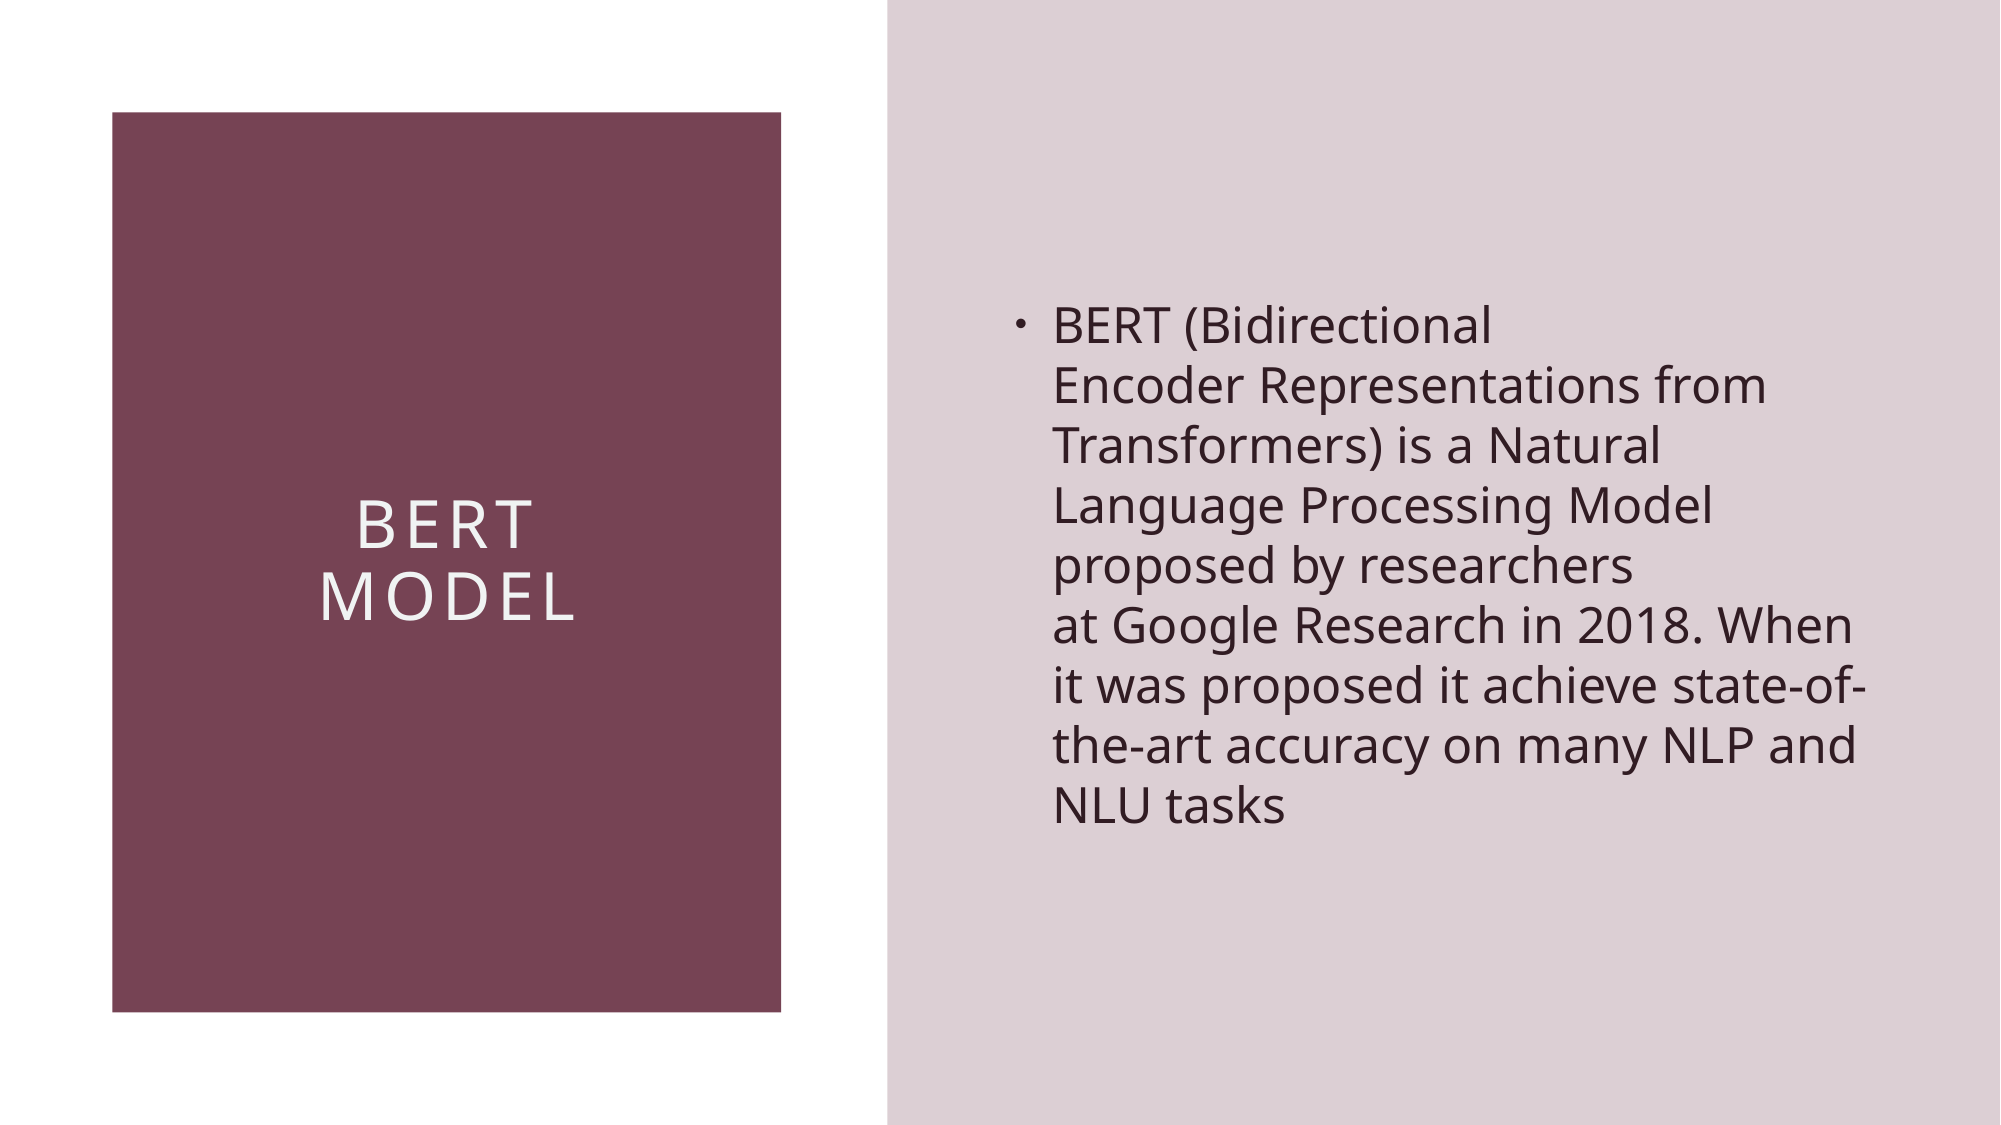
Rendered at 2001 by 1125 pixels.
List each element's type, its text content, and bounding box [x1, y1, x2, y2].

text_box [0, 0, 886, 1125]
text_box [111, 111, 782, 1013]
title BERT MODEL [225, 224, 669, 900]
text_box [886, 0, 2000, 1125]
list BERT (Bidirectional Encoder Representations from Transformers) is a Natural Language Processing Model proposed by researchers at Google Research in 2018. When it was proposed it achieve state-of-the-art accuracy on many NLP and NLU tasks [999, 98, 1888, 1029]
